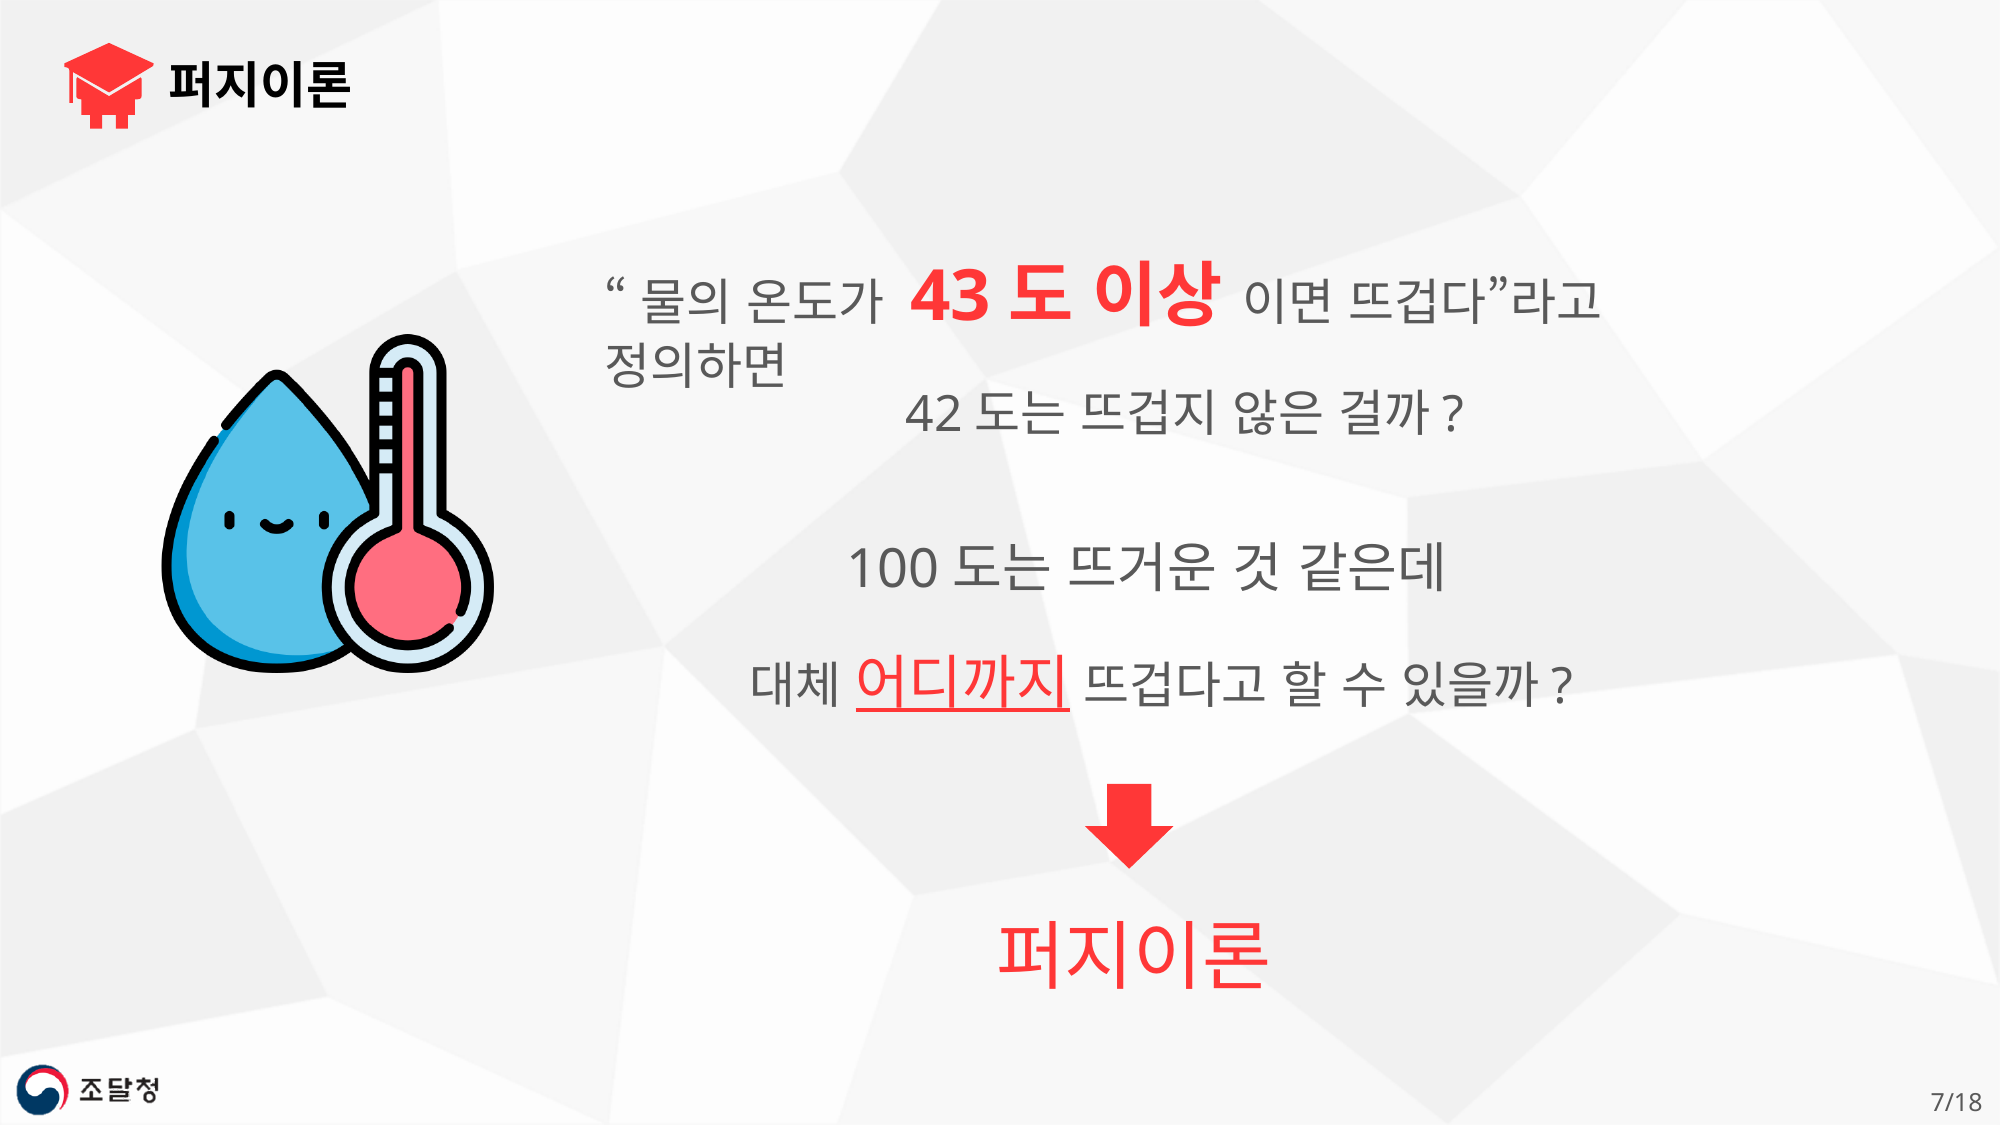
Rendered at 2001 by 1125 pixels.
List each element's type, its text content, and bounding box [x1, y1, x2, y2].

text_box 100도는 뜨거운 것 같은데 [832, 525, 1473, 606]
text_box 퍼지이론 [981, 900, 1324, 1006]
text_box 6/18 [1915, 1078, 2000, 1125]
text_box [1082, 782, 1176, 871]
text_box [64, 42, 154, 129]
picture [0, 0, 2000, 1125]
text_box 퍼지이론 [154, 46, 840, 122]
text_box “물의 온도가 43도 이상 이면 뜨겁다”라고 정의하면 [589, 242, 1787, 402]
text_box 대체 어디까지 뜨겁다고 할 수 있을까? [734, 637, 1614, 723]
text_box 42도는 뜨겁지 않은 걸까? [891, 374, 1532, 449]
